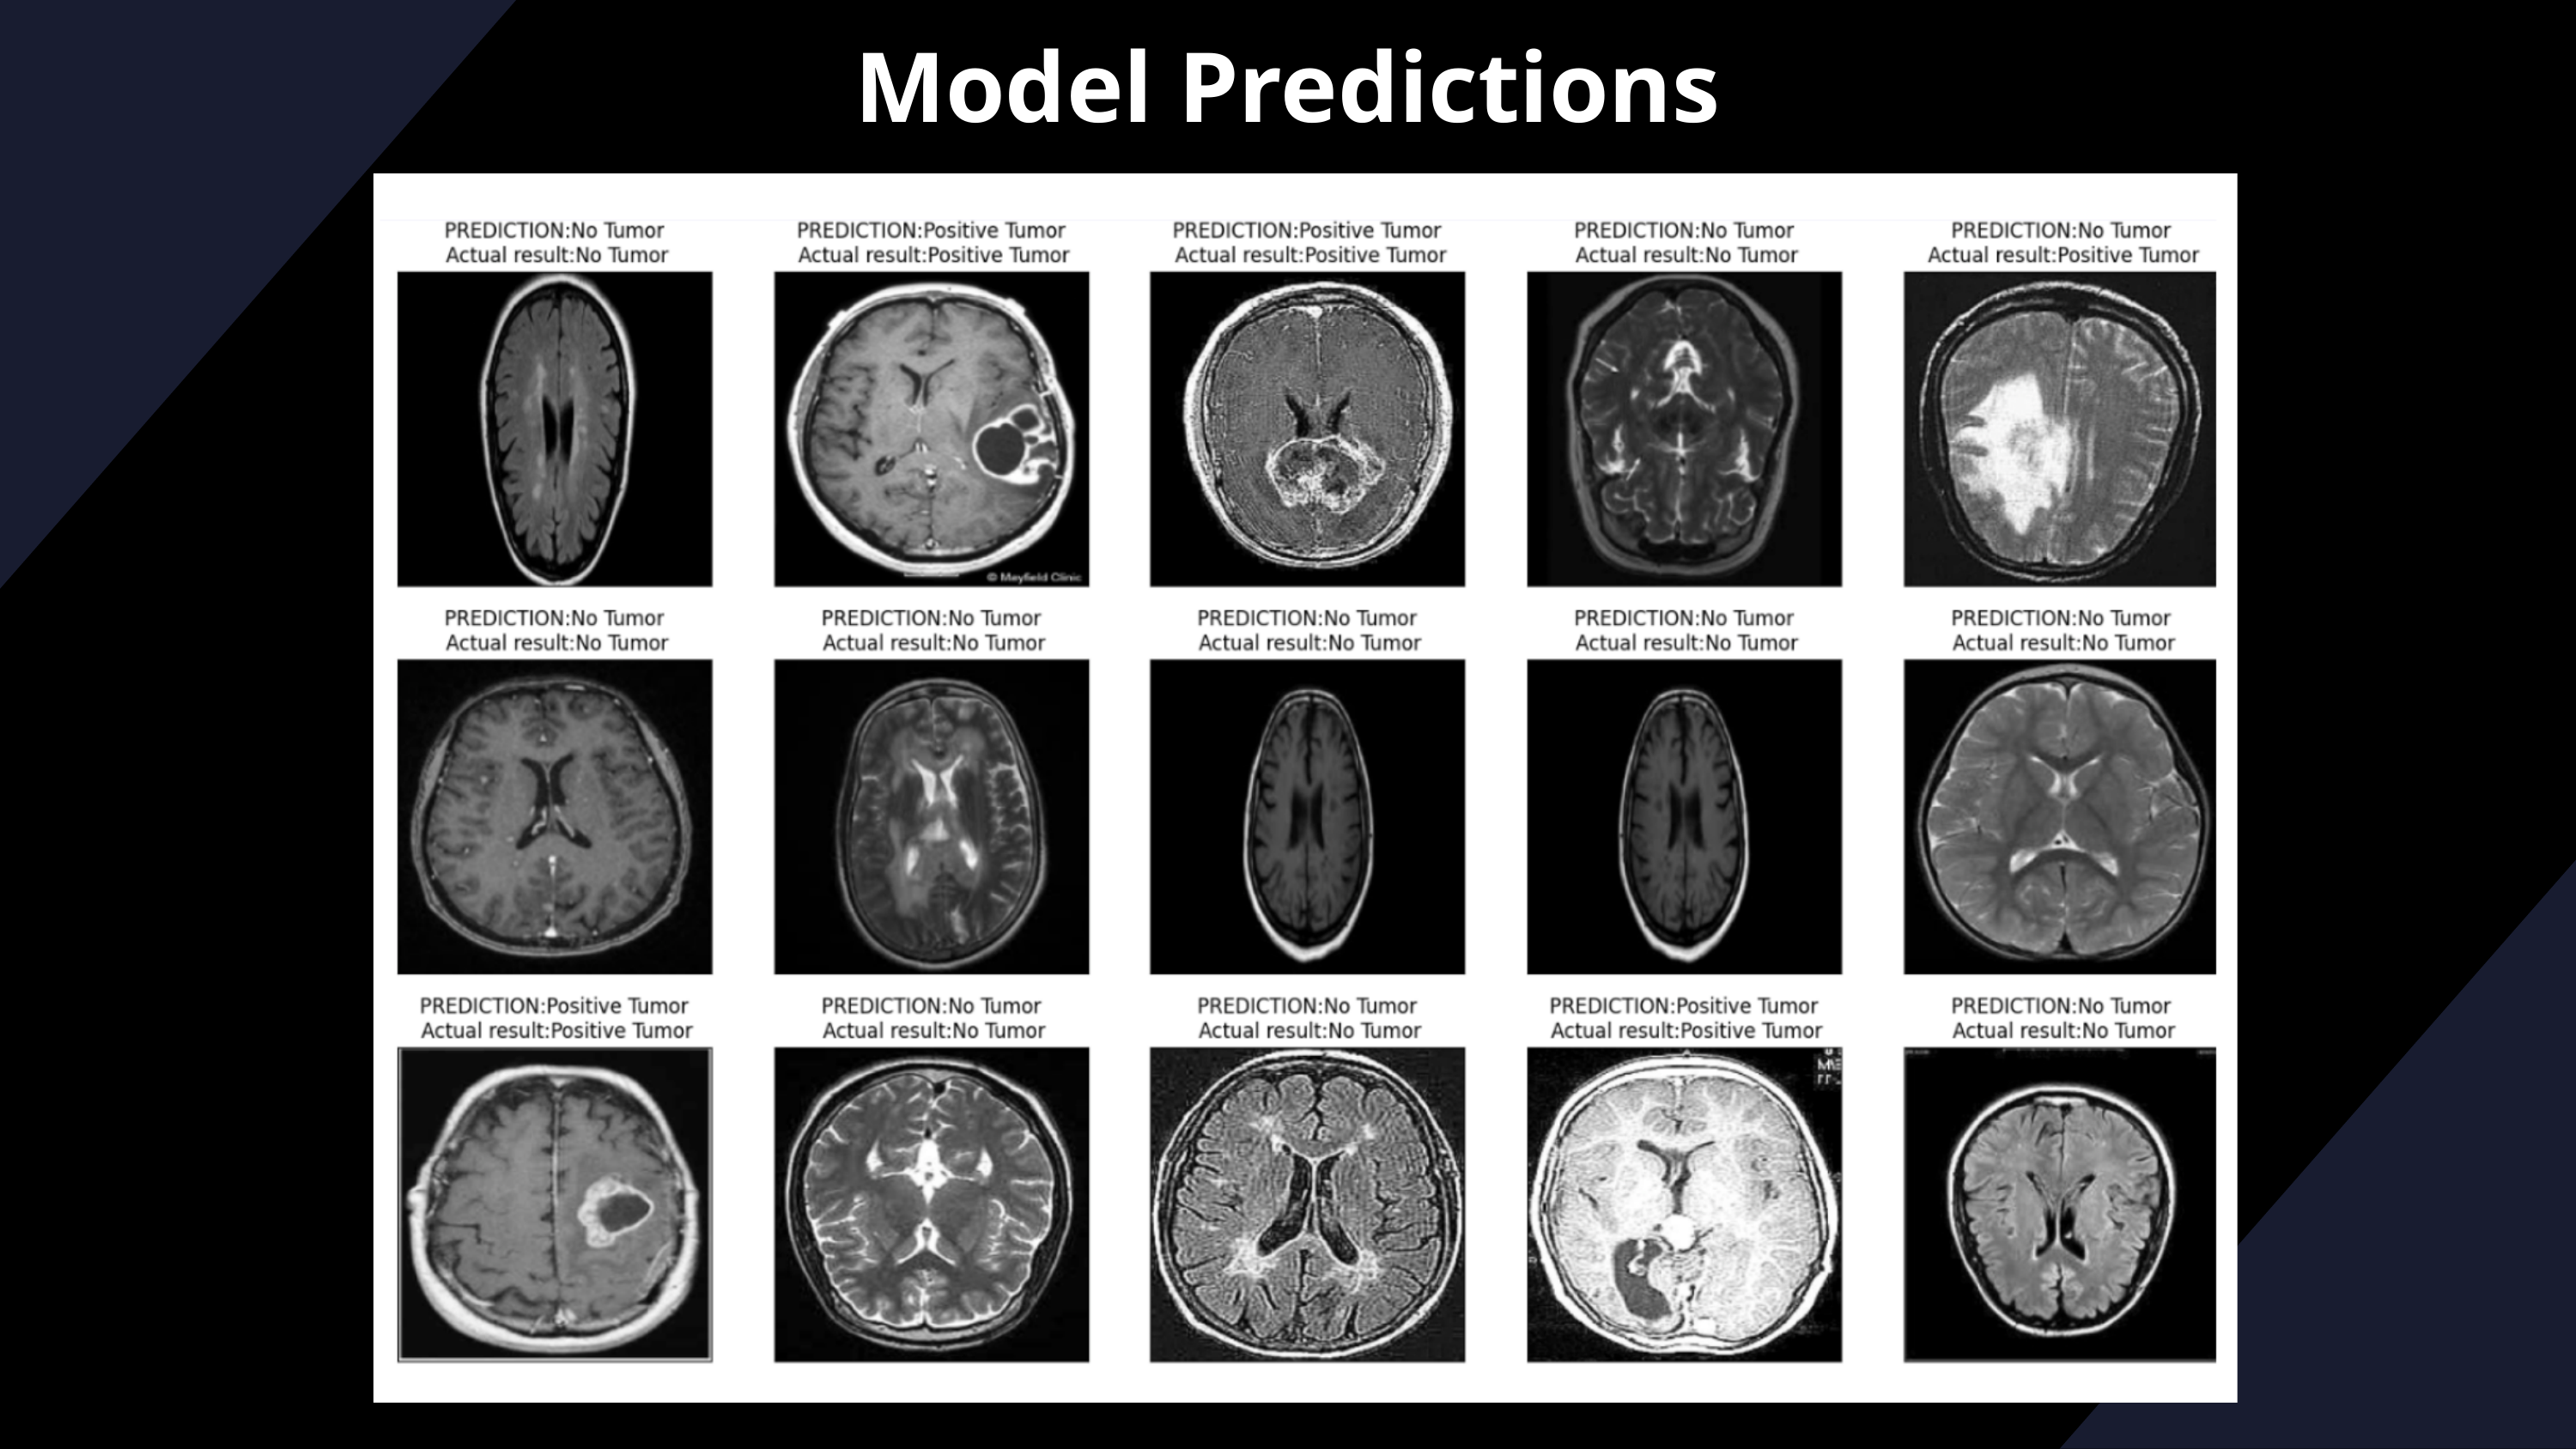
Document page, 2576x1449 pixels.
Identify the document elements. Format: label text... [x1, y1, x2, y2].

text_box [373, 173, 2238, 1403]
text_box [2059, 859, 2576, 1449]
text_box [0, 0, 517, 590]
text_box Model Predictions [520, 25, 2138, 142]
